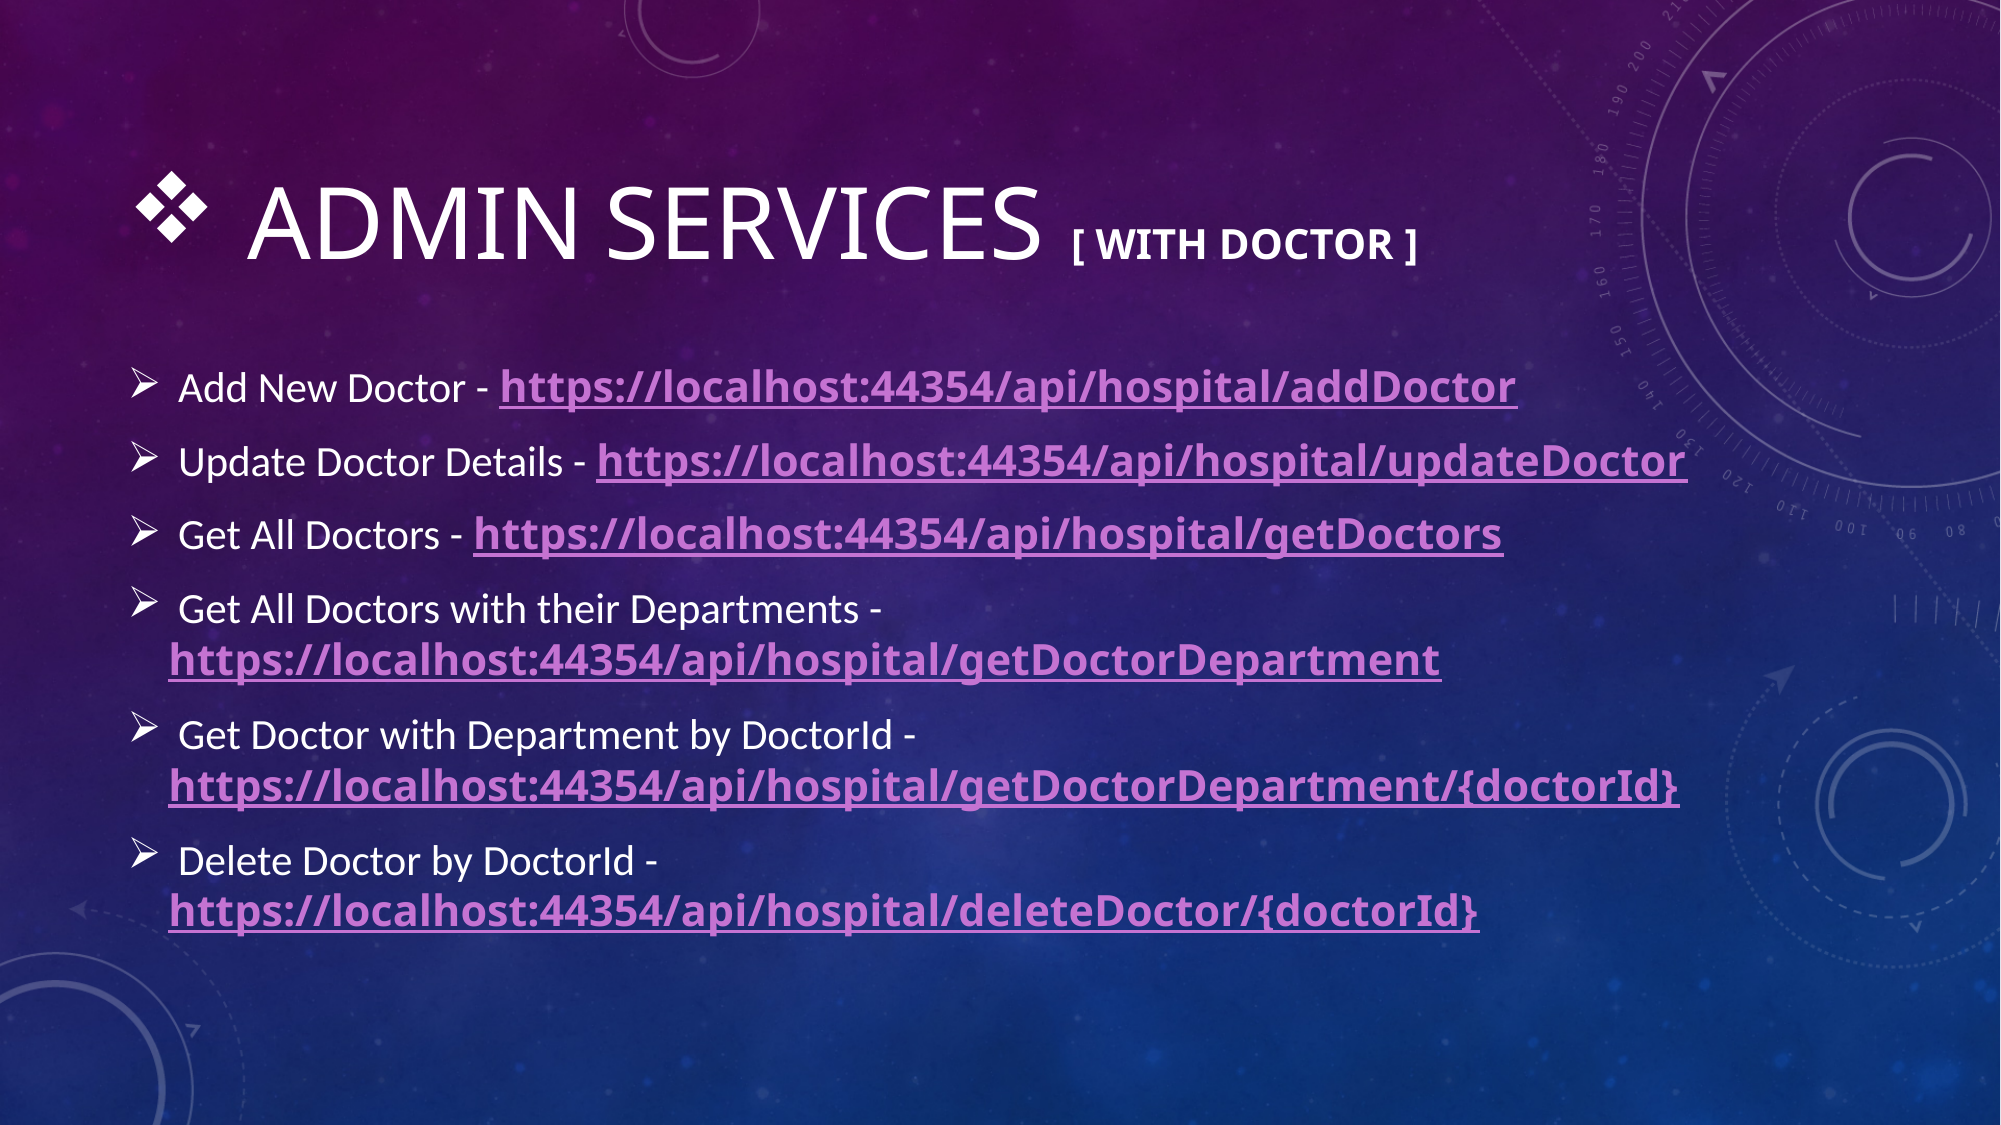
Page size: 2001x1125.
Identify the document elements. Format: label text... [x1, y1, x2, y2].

picture [0, 0, 2001, 1125]
list Add New Doctor - https://localhost:44354/api/hospital/addDoctor Update Doctor Details - https://localhost:44354/api/hospital/updateDoctor Get All Doctors - https://localhost:44354/api/hospital/getDoctors Get All Doctors with their Departments - https://localhost:44354/api/hospital/getDoctorDepartment Get Doctor with Department by DoctorId - https://localhost:44354/api/hospital/getDoctorDepartment/{doctorId} Delete Doctor by DoctorId - https://localhost:44354/api/hospital/deleteDoctor/{doctorId} [112, 351, 1775, 950]
title Admin Services [ with Doctor ] [112, 99, 1775, 339]
